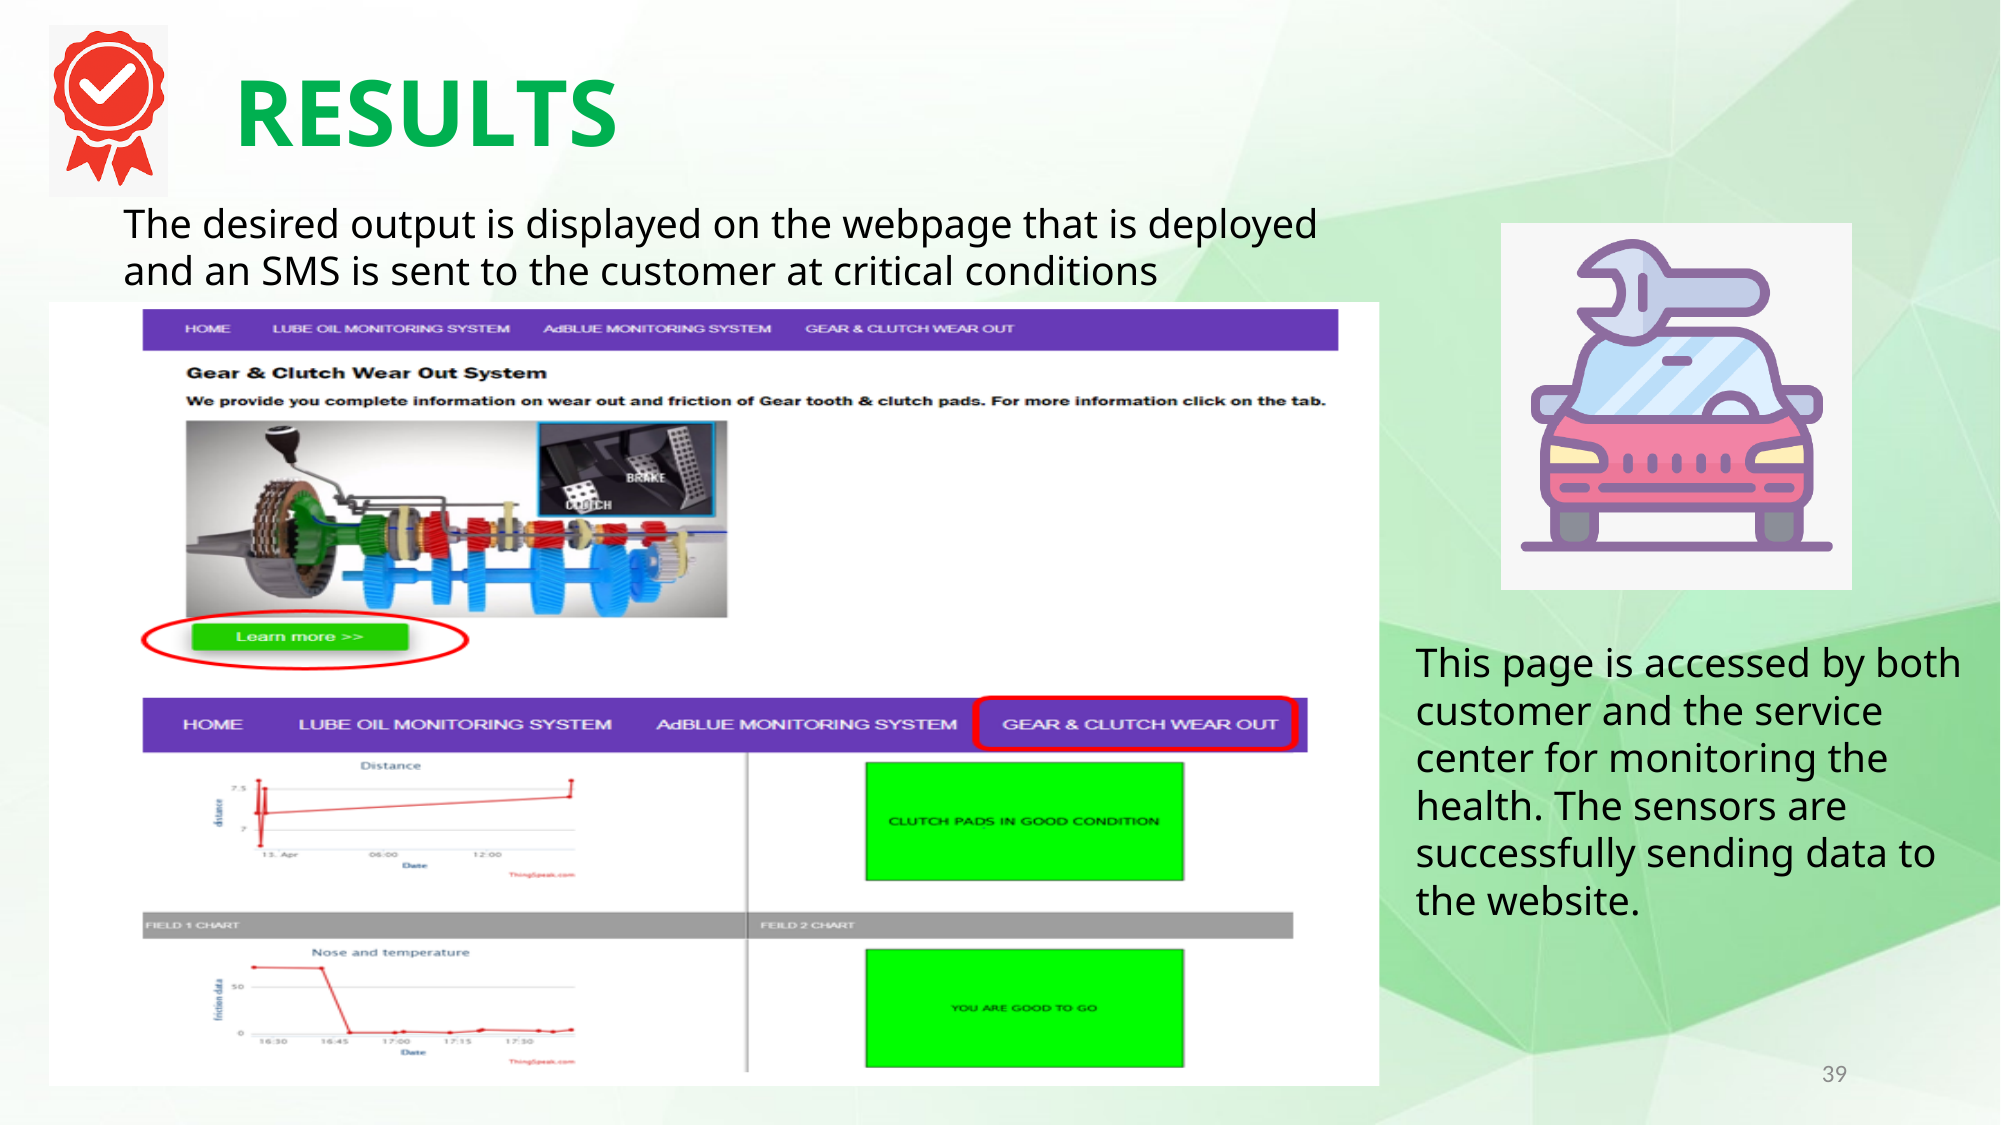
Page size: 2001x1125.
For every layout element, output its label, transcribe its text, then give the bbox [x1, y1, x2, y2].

text_box RESULTS [218, 47, 1207, 173]
text_box The desired output is displayed on the webpage that is deployed and an SMS is sent to the customer at critical conditions [108, 191, 1358, 301]
slide_number 39 [1412, 1042, 1863, 1103]
text_box This page is accessed by both customer and the service center for monitoring the health. The sensors are successfully sending data to the website. [1400, 630, 2000, 979]
picture [0, 0, 2001, 1125]
